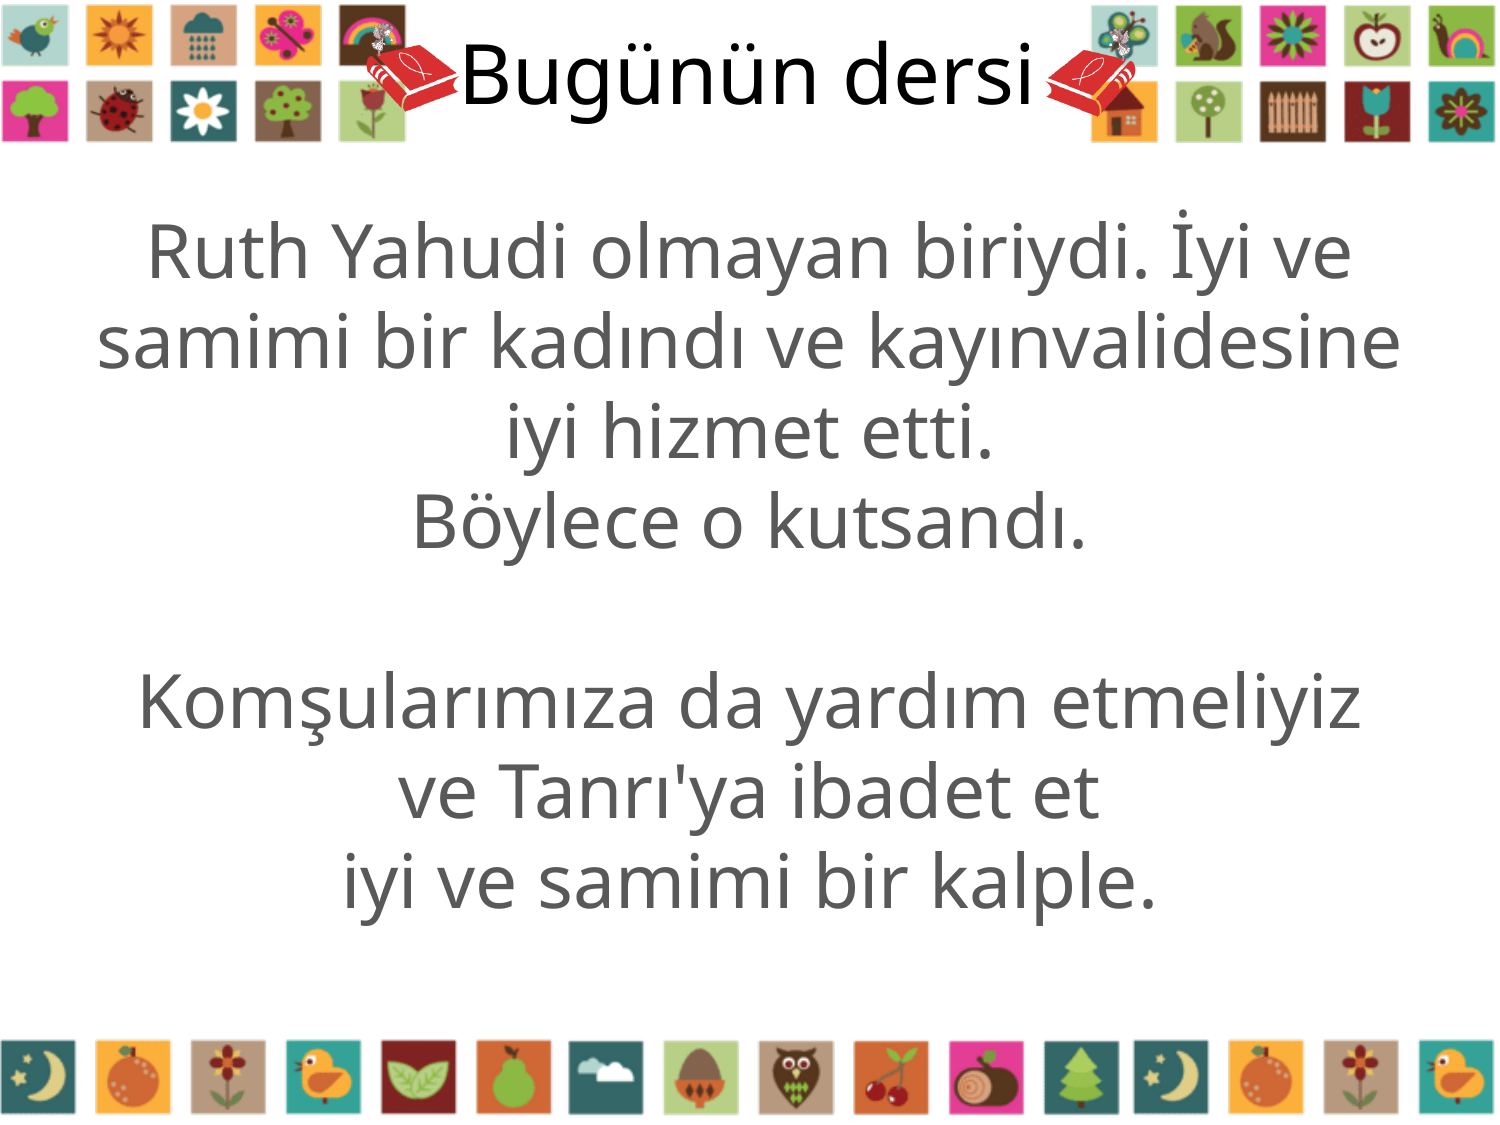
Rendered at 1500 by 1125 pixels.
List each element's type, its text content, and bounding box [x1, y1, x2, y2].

picture [0, 3, 491, 150]
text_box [0, 1028, 1500, 1118]
picture [1014, 3, 1500, 150]
text_box Ruth Yahudi olmayan biriydi. İyi ve samimi bir kadındı ve kayınvalidesine iyi hizmet etti. Böylece o kutsandı. Komşularımıza da yardım etmeliyiz ve Tanrı'ya ibadet et iyi ve samimi bir kalple. [76, 196, 1424, 931]
text_box Bugünün dersi [425, 13, 1077, 129]
